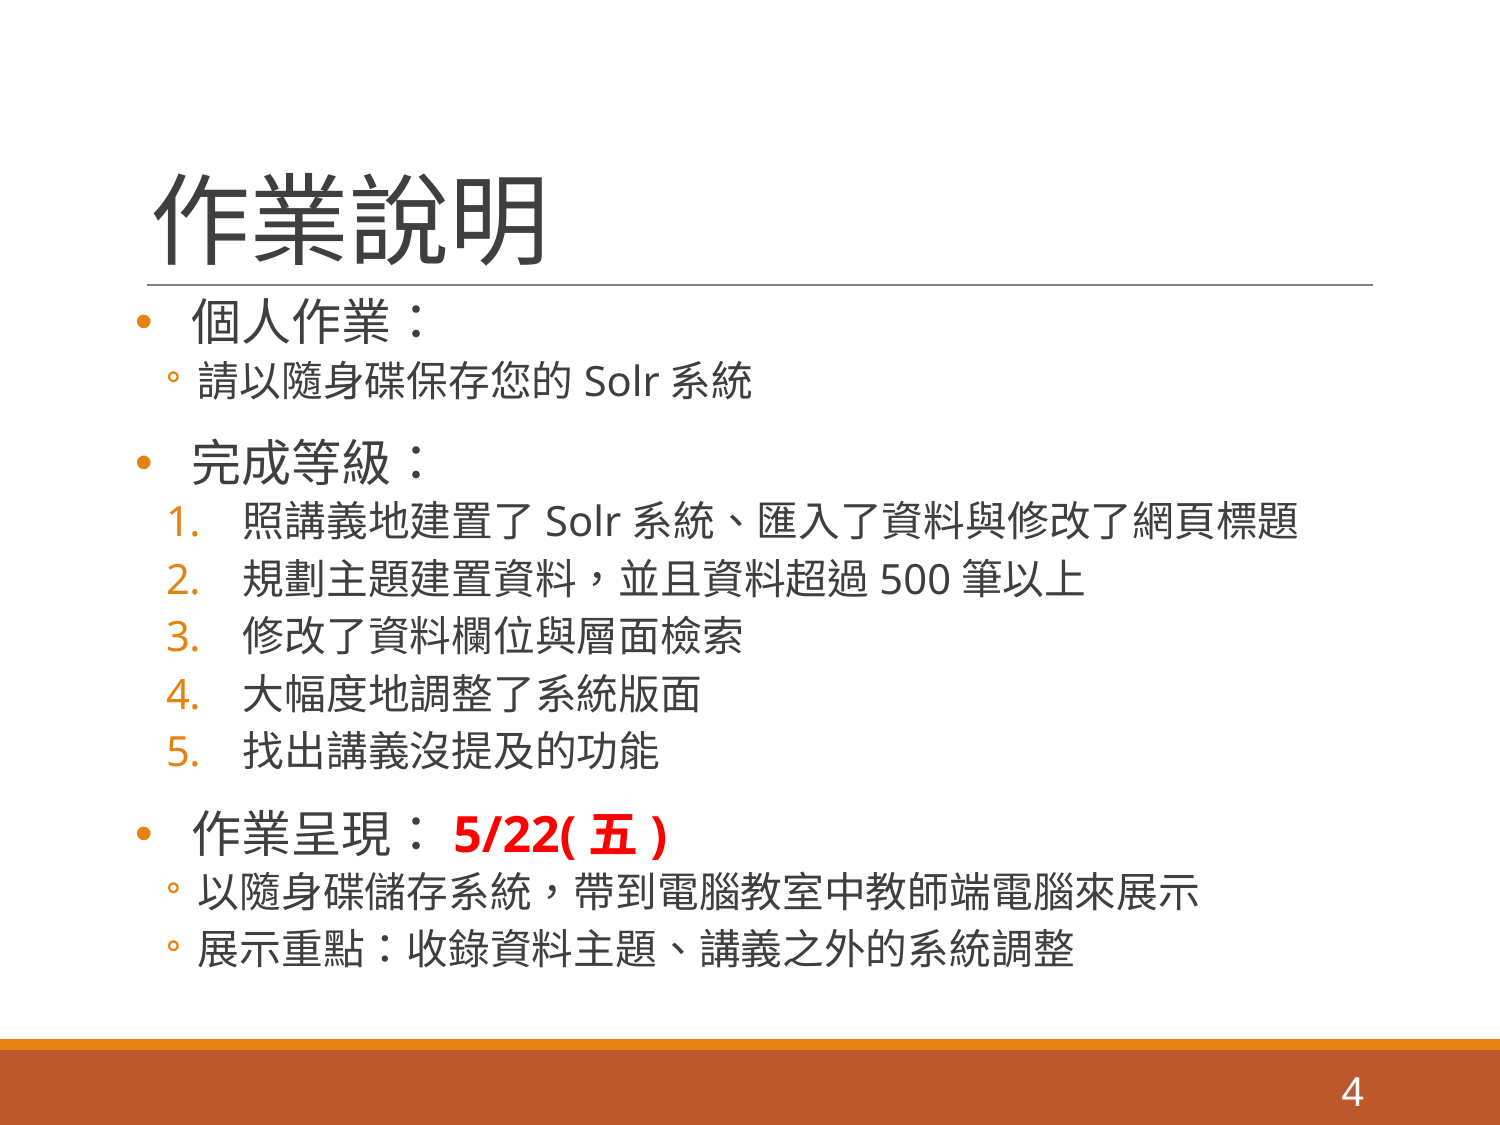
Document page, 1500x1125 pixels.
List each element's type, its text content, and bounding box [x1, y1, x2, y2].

slide_number ‹#› [1218, 1059, 1380, 1120]
title 作業說明 [135, 152, 1373, 285]
list 個人作業： 請以隨身碟保存您的Solr系統 完成等級： 照講義地建置了Solr系統、匯入了資料與修改了網頁標題 規劃主題建置資料，並且資料超過500筆以上 修改了資料欄位與層面檢索 大幅度地調整了系統版面 找出講義沒提及的功能 作業呈現：5/22(五) 以隨身碟儲存系統，帶到電腦教室中教師端電腦來展示 展示重點：收錄資料主題、講義之外的系統調整 [135, 290, 1373, 1004]
